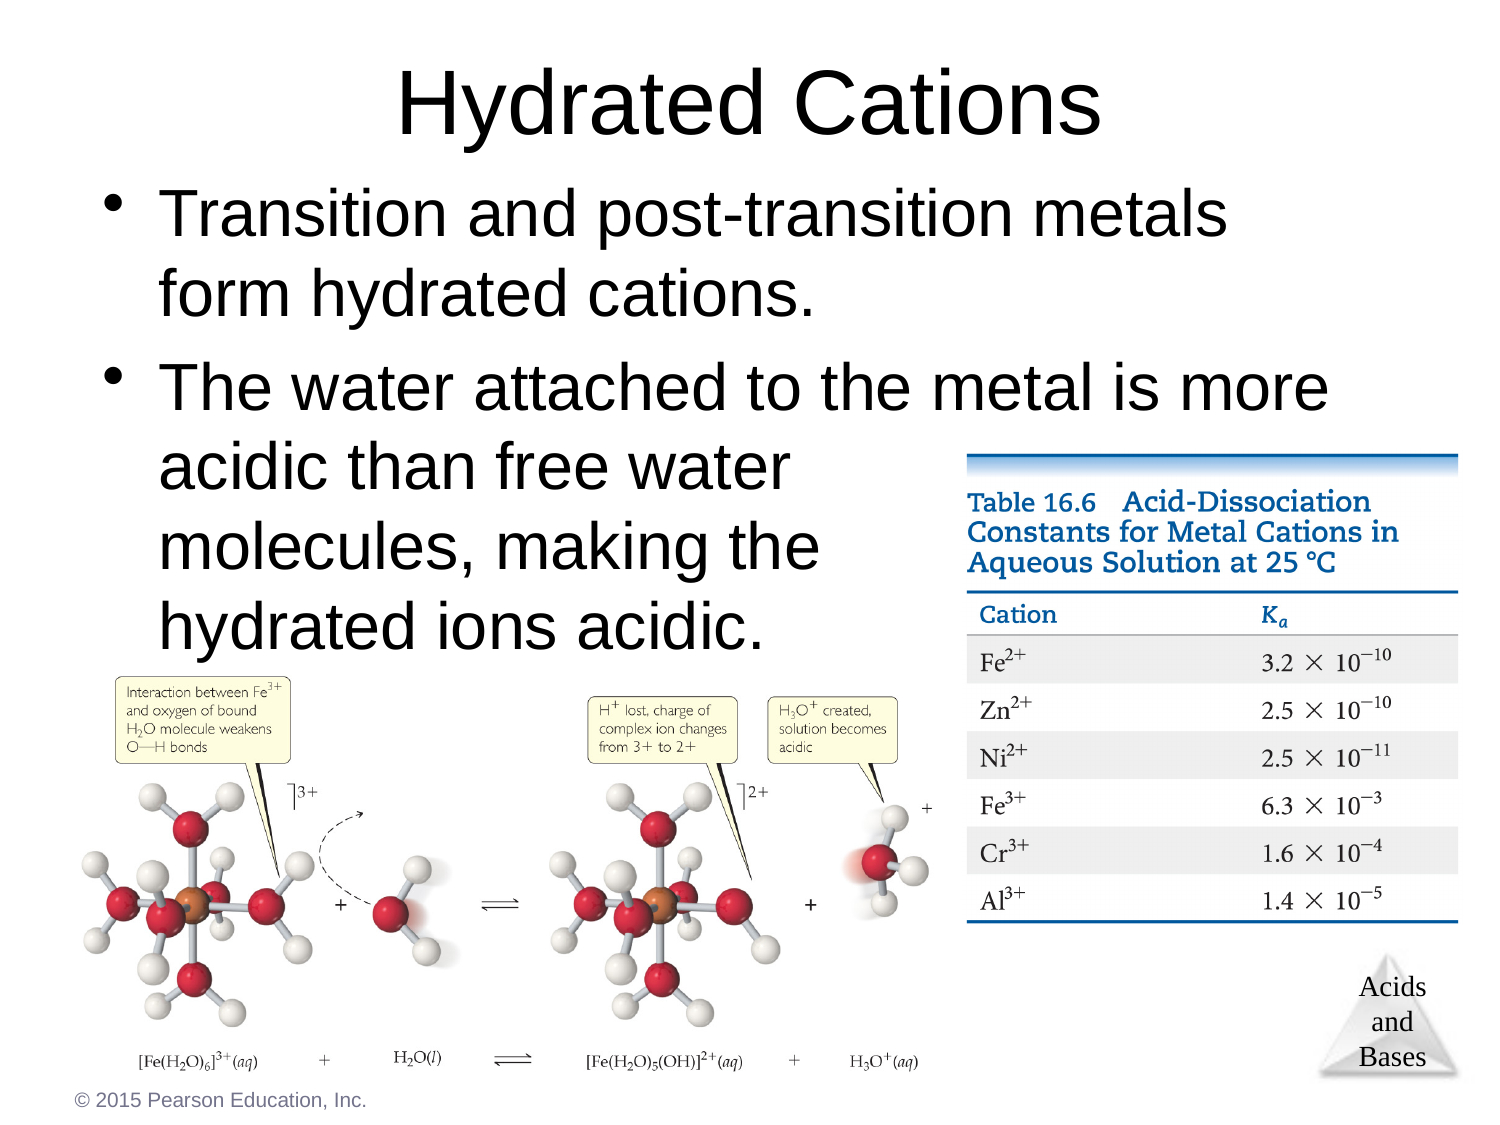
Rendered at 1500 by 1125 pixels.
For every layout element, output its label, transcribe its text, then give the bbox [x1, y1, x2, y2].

list Transition and post-transition metals form hydrated cations. The water attached to the metal is more acidic than free water molecules, making the hydrated ions acidic. [87, 162, 1363, 626]
picture [74, 670, 938, 1074]
picture [962, 449, 1500, 1125]
title Hydrated Cations [0, 3, 1500, 192]
